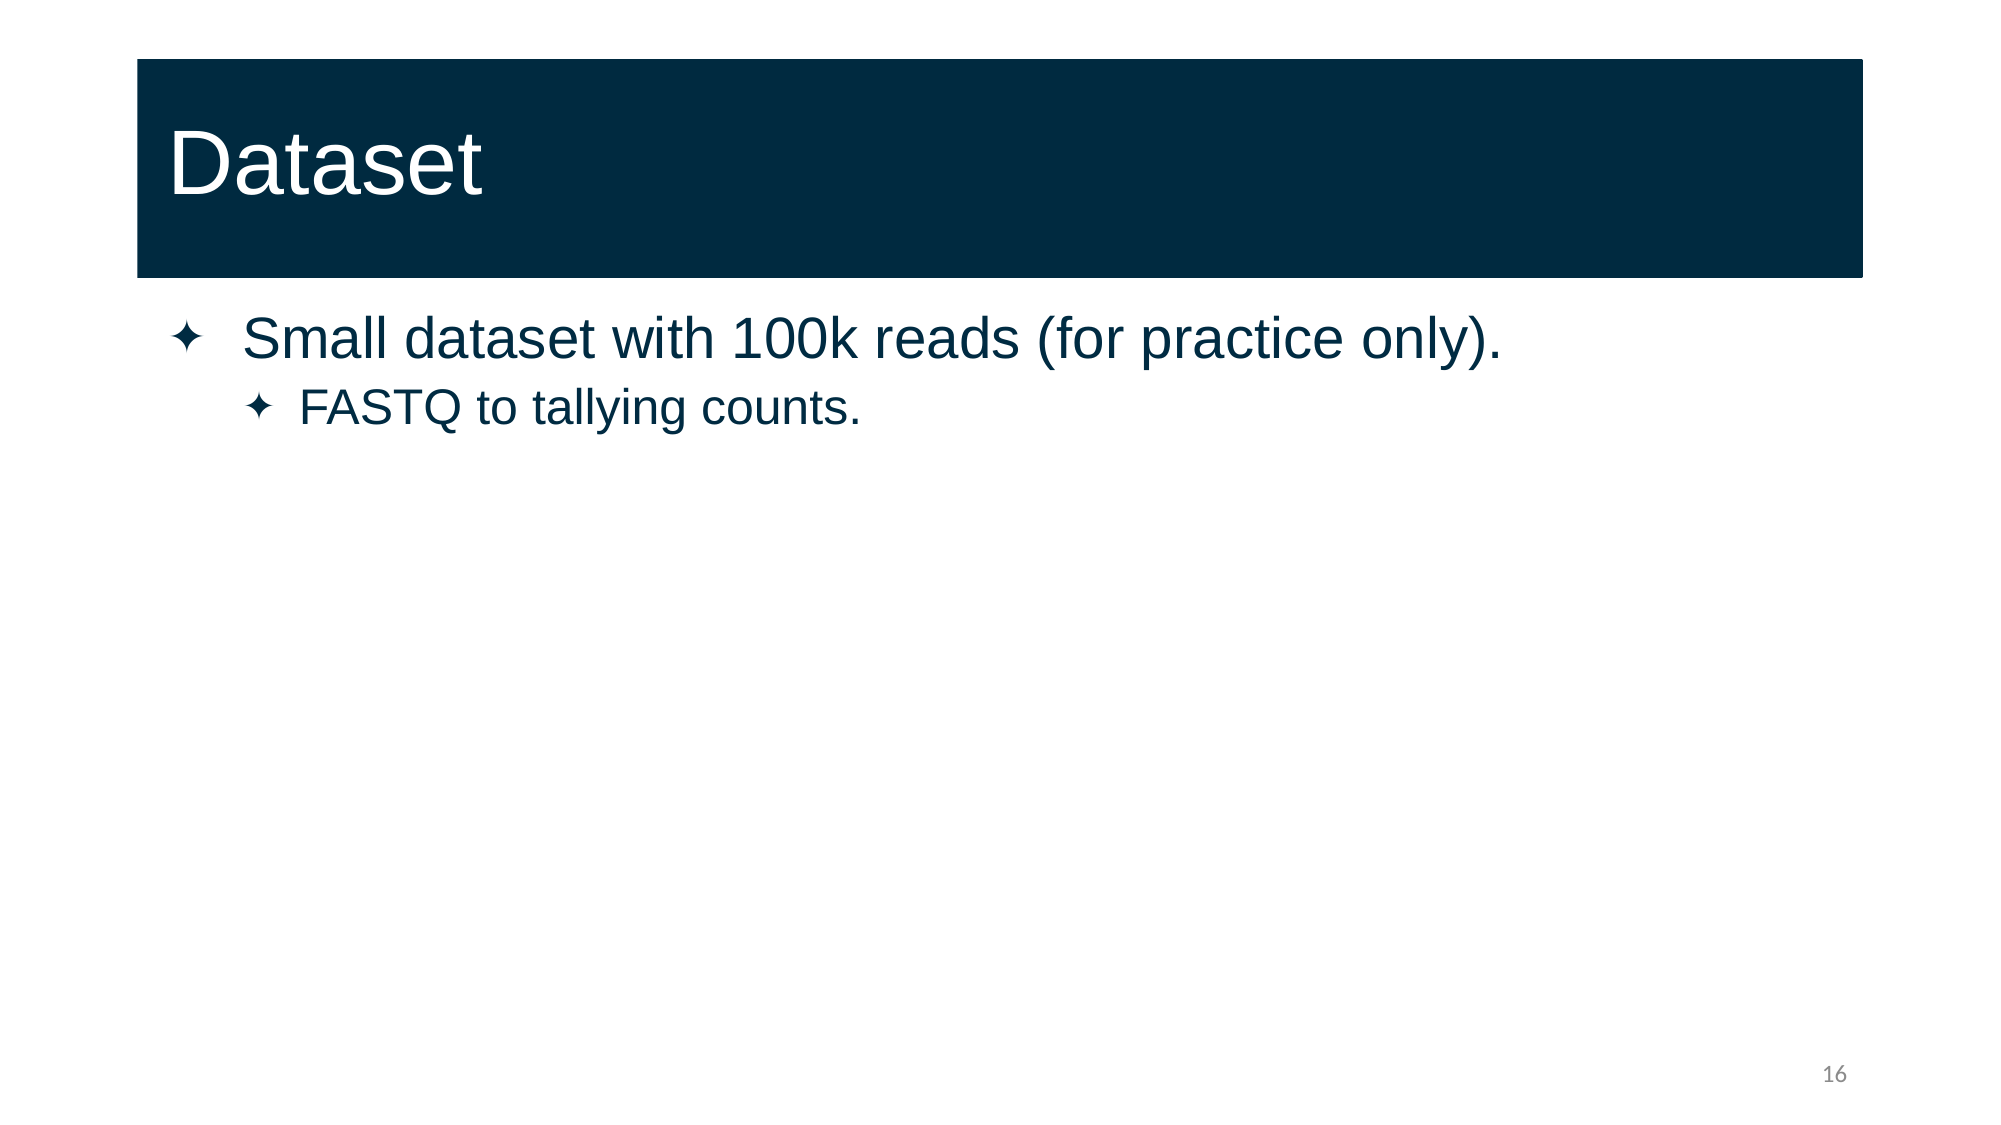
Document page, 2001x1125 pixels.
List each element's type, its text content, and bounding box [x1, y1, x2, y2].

title Dataset [137, 59, 1863, 278]
list Small dataset with 100k reads (for practice only). FASTQ to tallying counts. [137, 307, 1863, 652]
slide_number 16 [1412, 1042, 1863, 1103]
